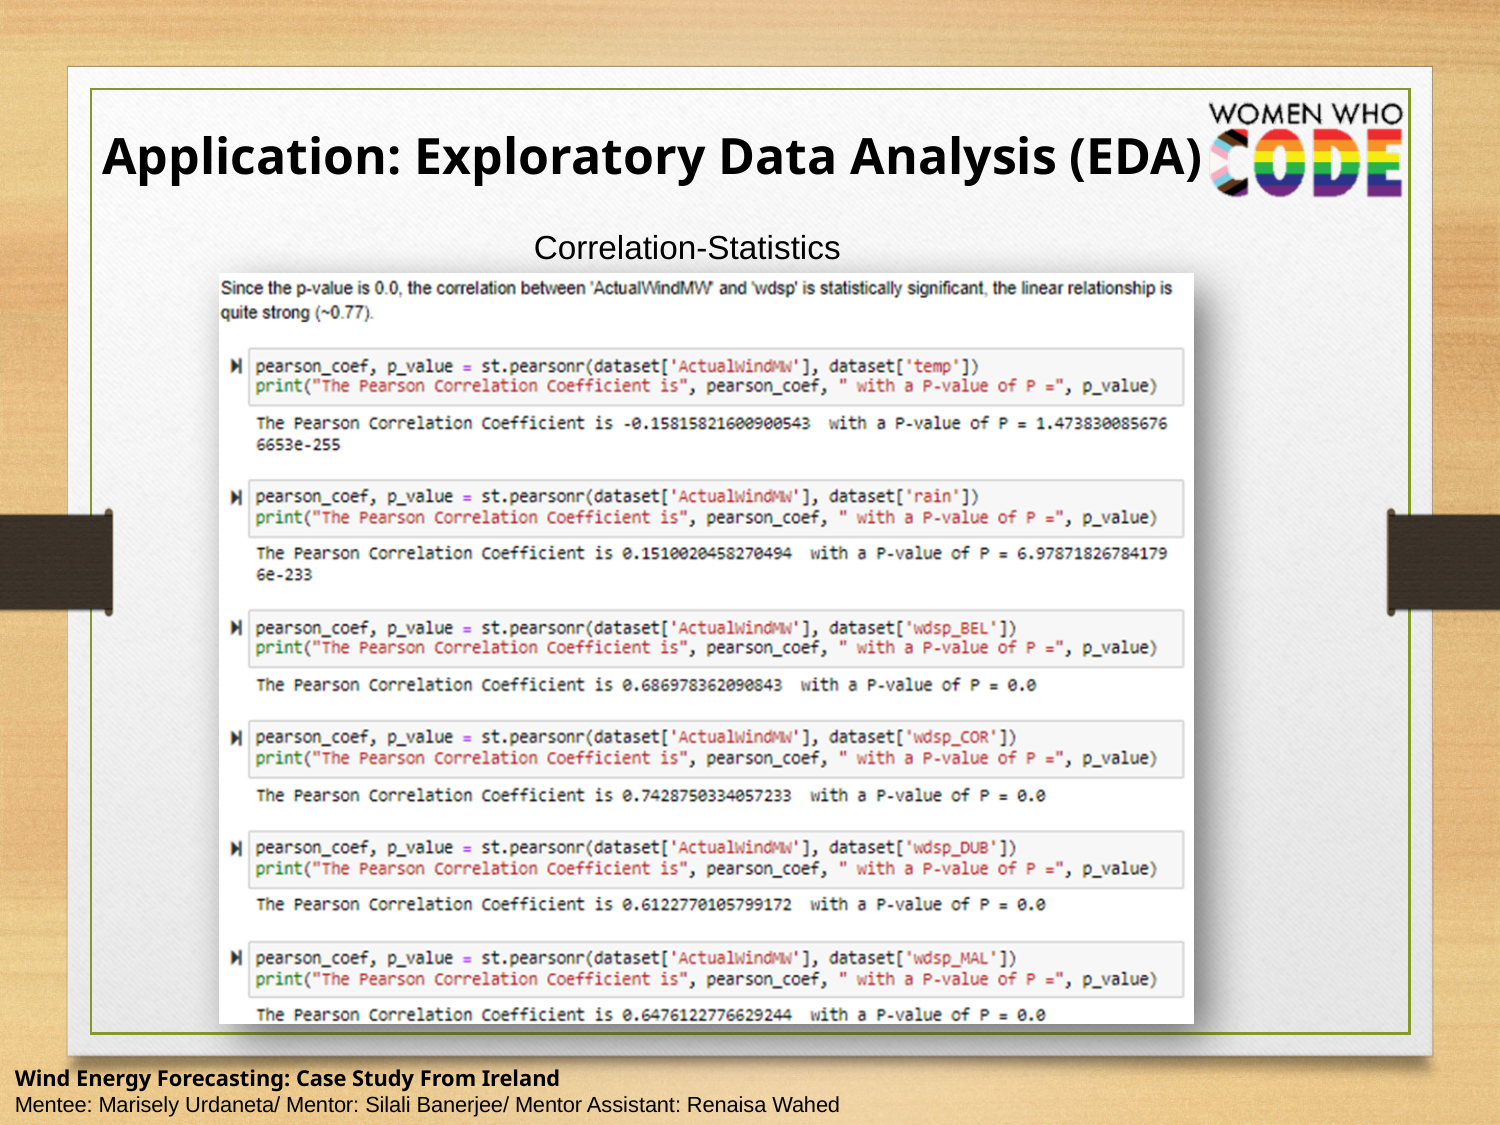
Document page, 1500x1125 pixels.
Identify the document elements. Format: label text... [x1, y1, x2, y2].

picture [0, 0, 1500, 1056]
text_box Wind Energy Forecasting: Case Study From Ireland Mentee: Marisely Urdaneta/ Mentor: Silali Banerjee/ Mentor Assistant: Renaisa Wahed [0, 1056, 1500, 1124]
text_box Correlation-Statistics [478, 218, 897, 256]
text_box Application: Exploratory Data Analysis (EDA) [82, 98, 1223, 219]
